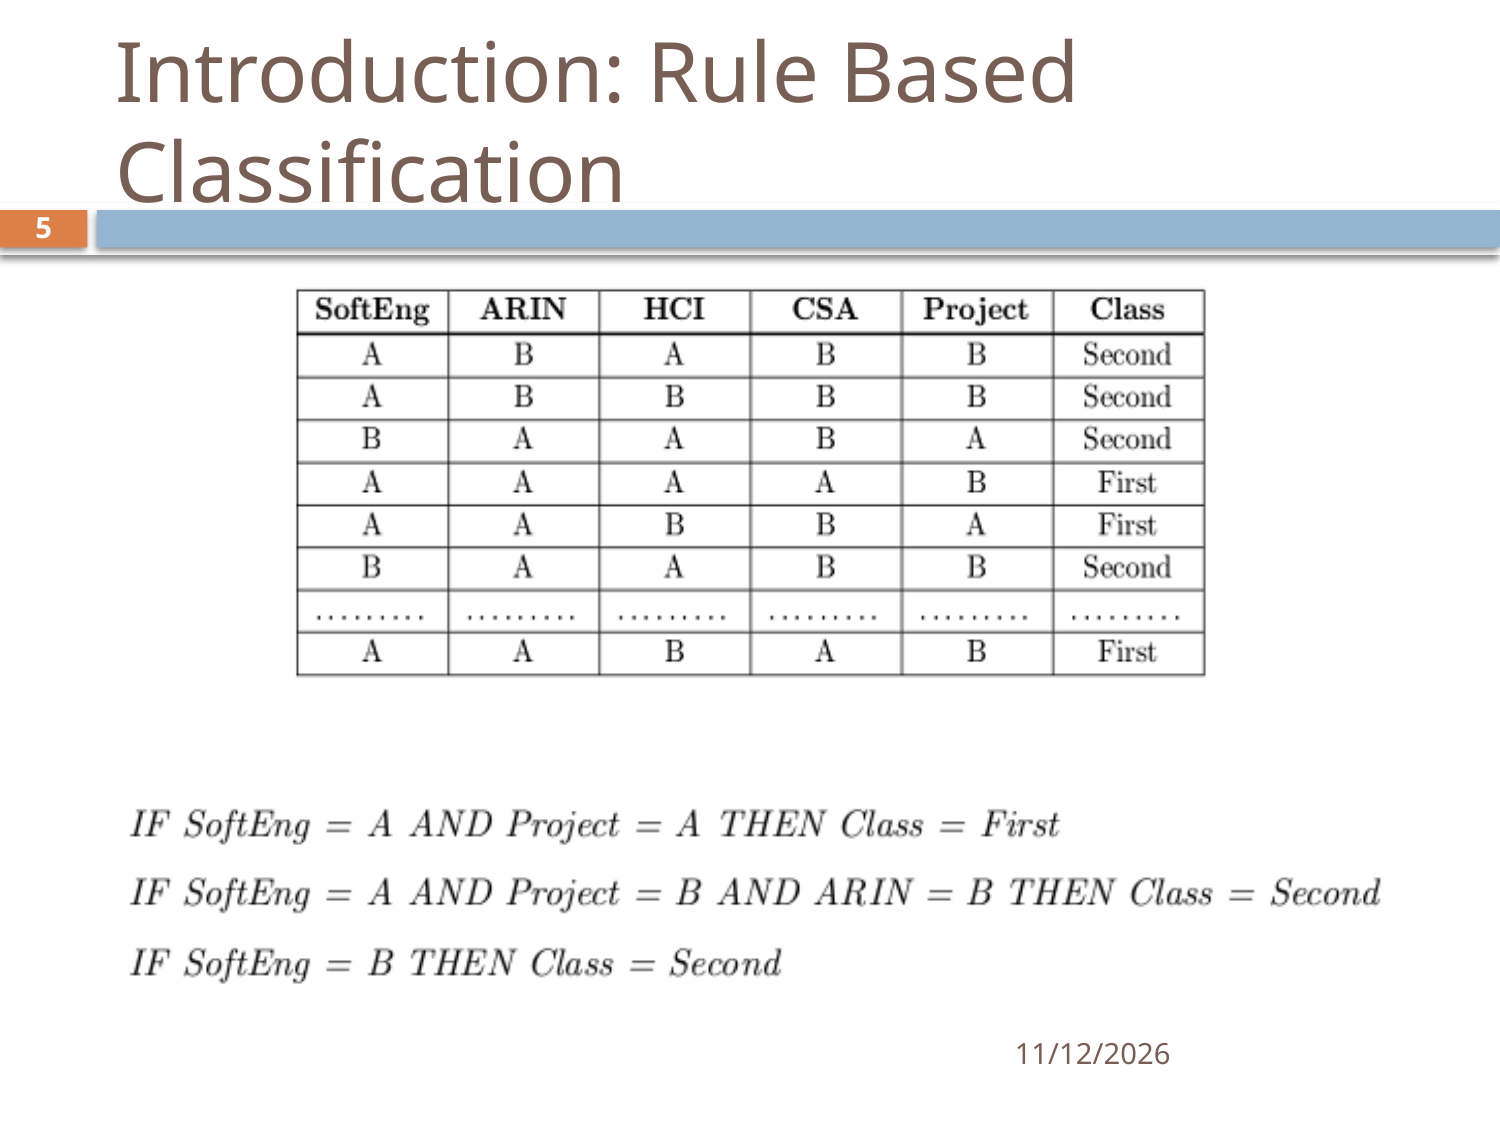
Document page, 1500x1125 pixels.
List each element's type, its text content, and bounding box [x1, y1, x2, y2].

title Introduction: Rule Based Classification [100, 37, 1438, 200]
slide_number 5 [0, 208, 88, 249]
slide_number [999, 1025, 1438, 1085]
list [287, 274, 1216, 688]
picture [112, 787, 1459, 1013]
